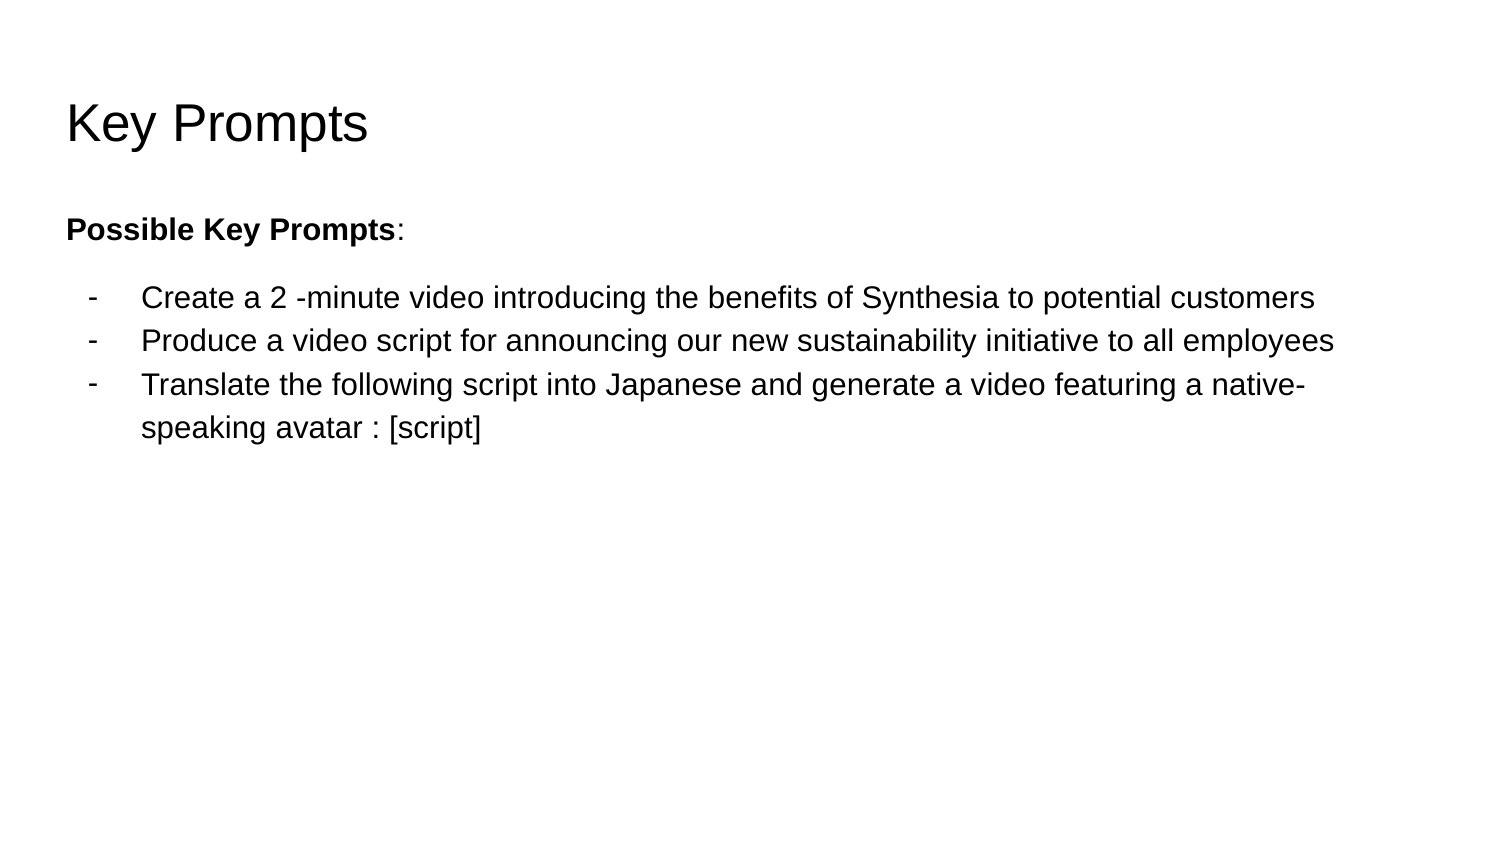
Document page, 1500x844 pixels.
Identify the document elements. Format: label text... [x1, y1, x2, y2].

list Possible Key Prompts: Create a 2 -minute video introducing the benefits of Synthesia to potential customers Produce a video script for announcing our new sustainability initiative to all employees Translate the following script into Japanese and generate a video featuring a native-speaking avatar : [script] [51, 189, 1449, 750]
title Key Prompts [51, 72, 1449, 167]
